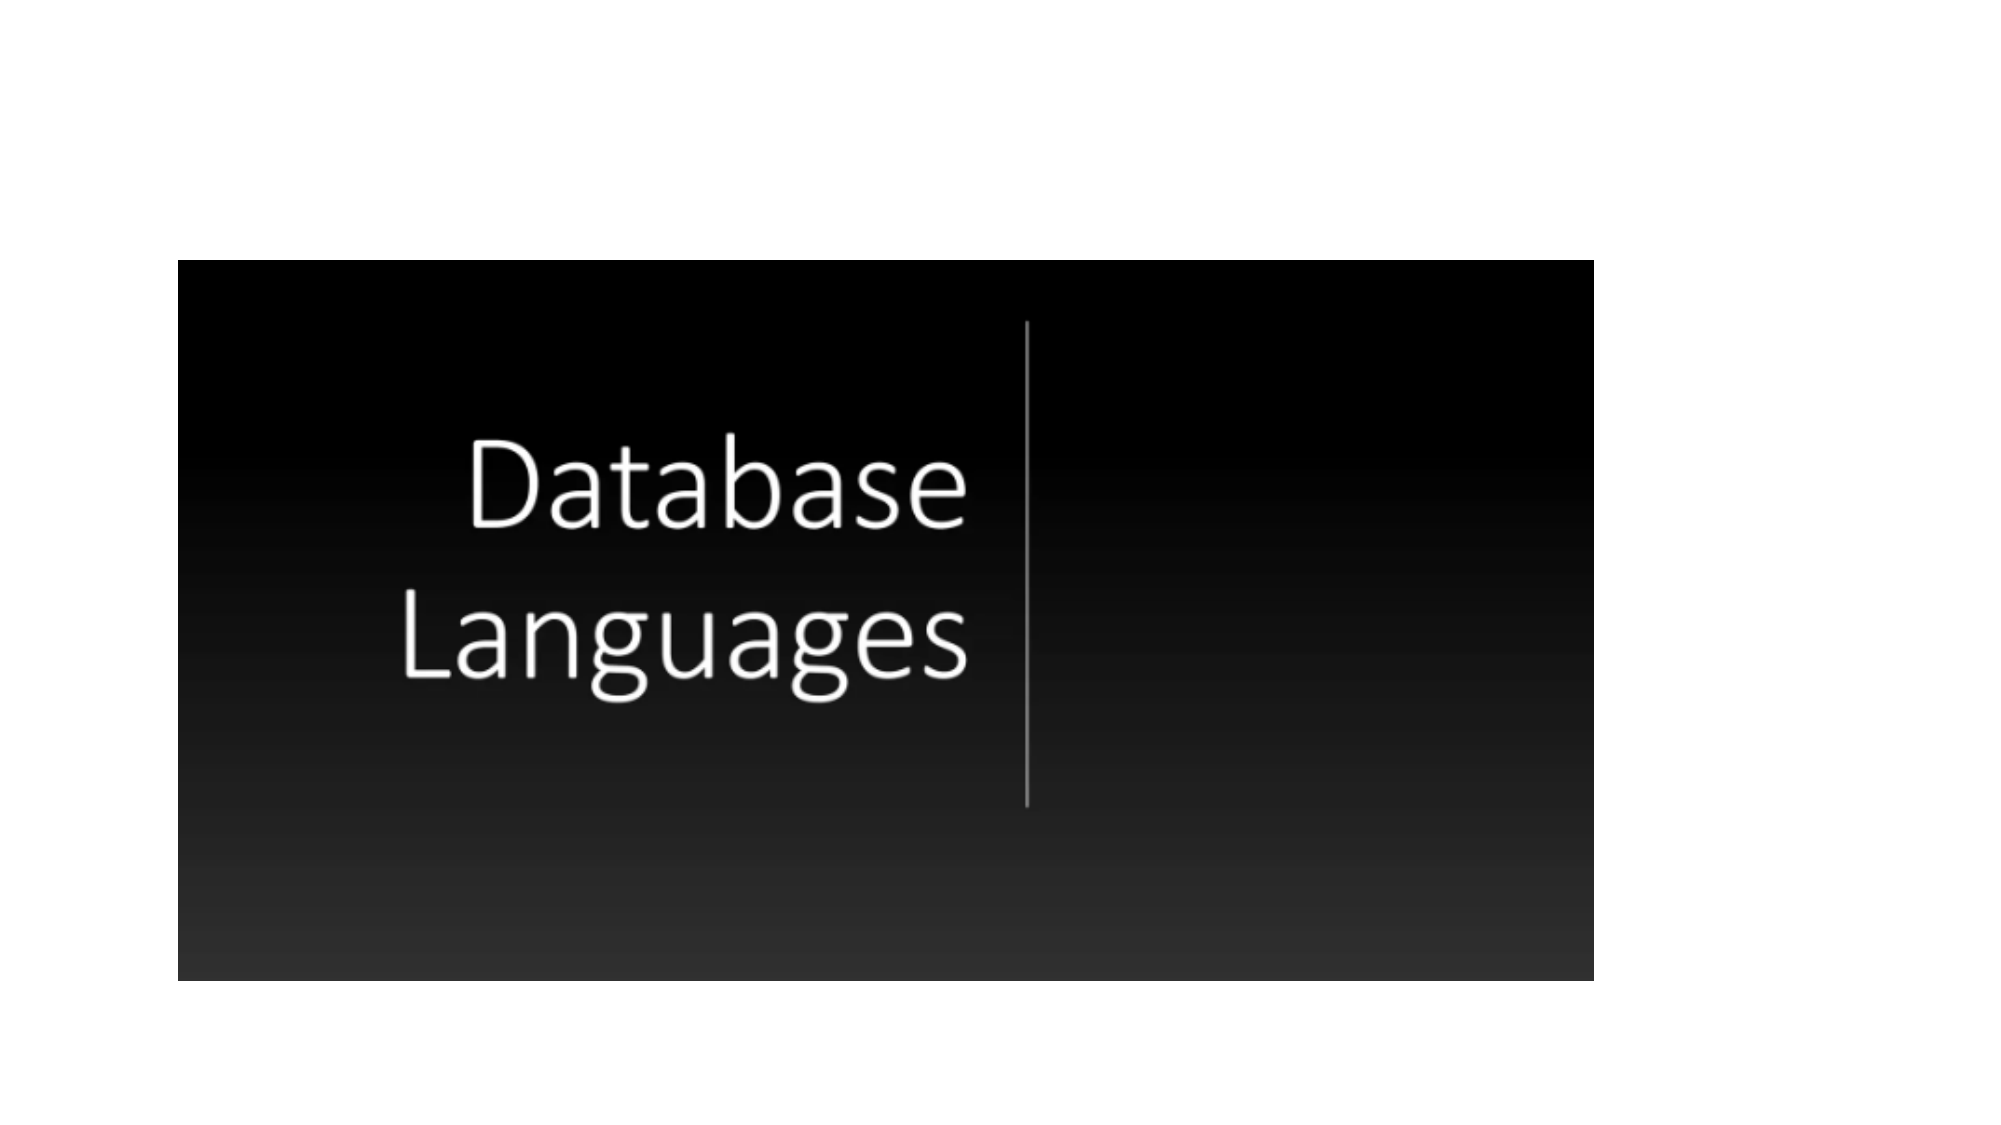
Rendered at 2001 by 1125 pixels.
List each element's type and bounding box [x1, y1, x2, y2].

picture [178, 260, 1594, 981]
